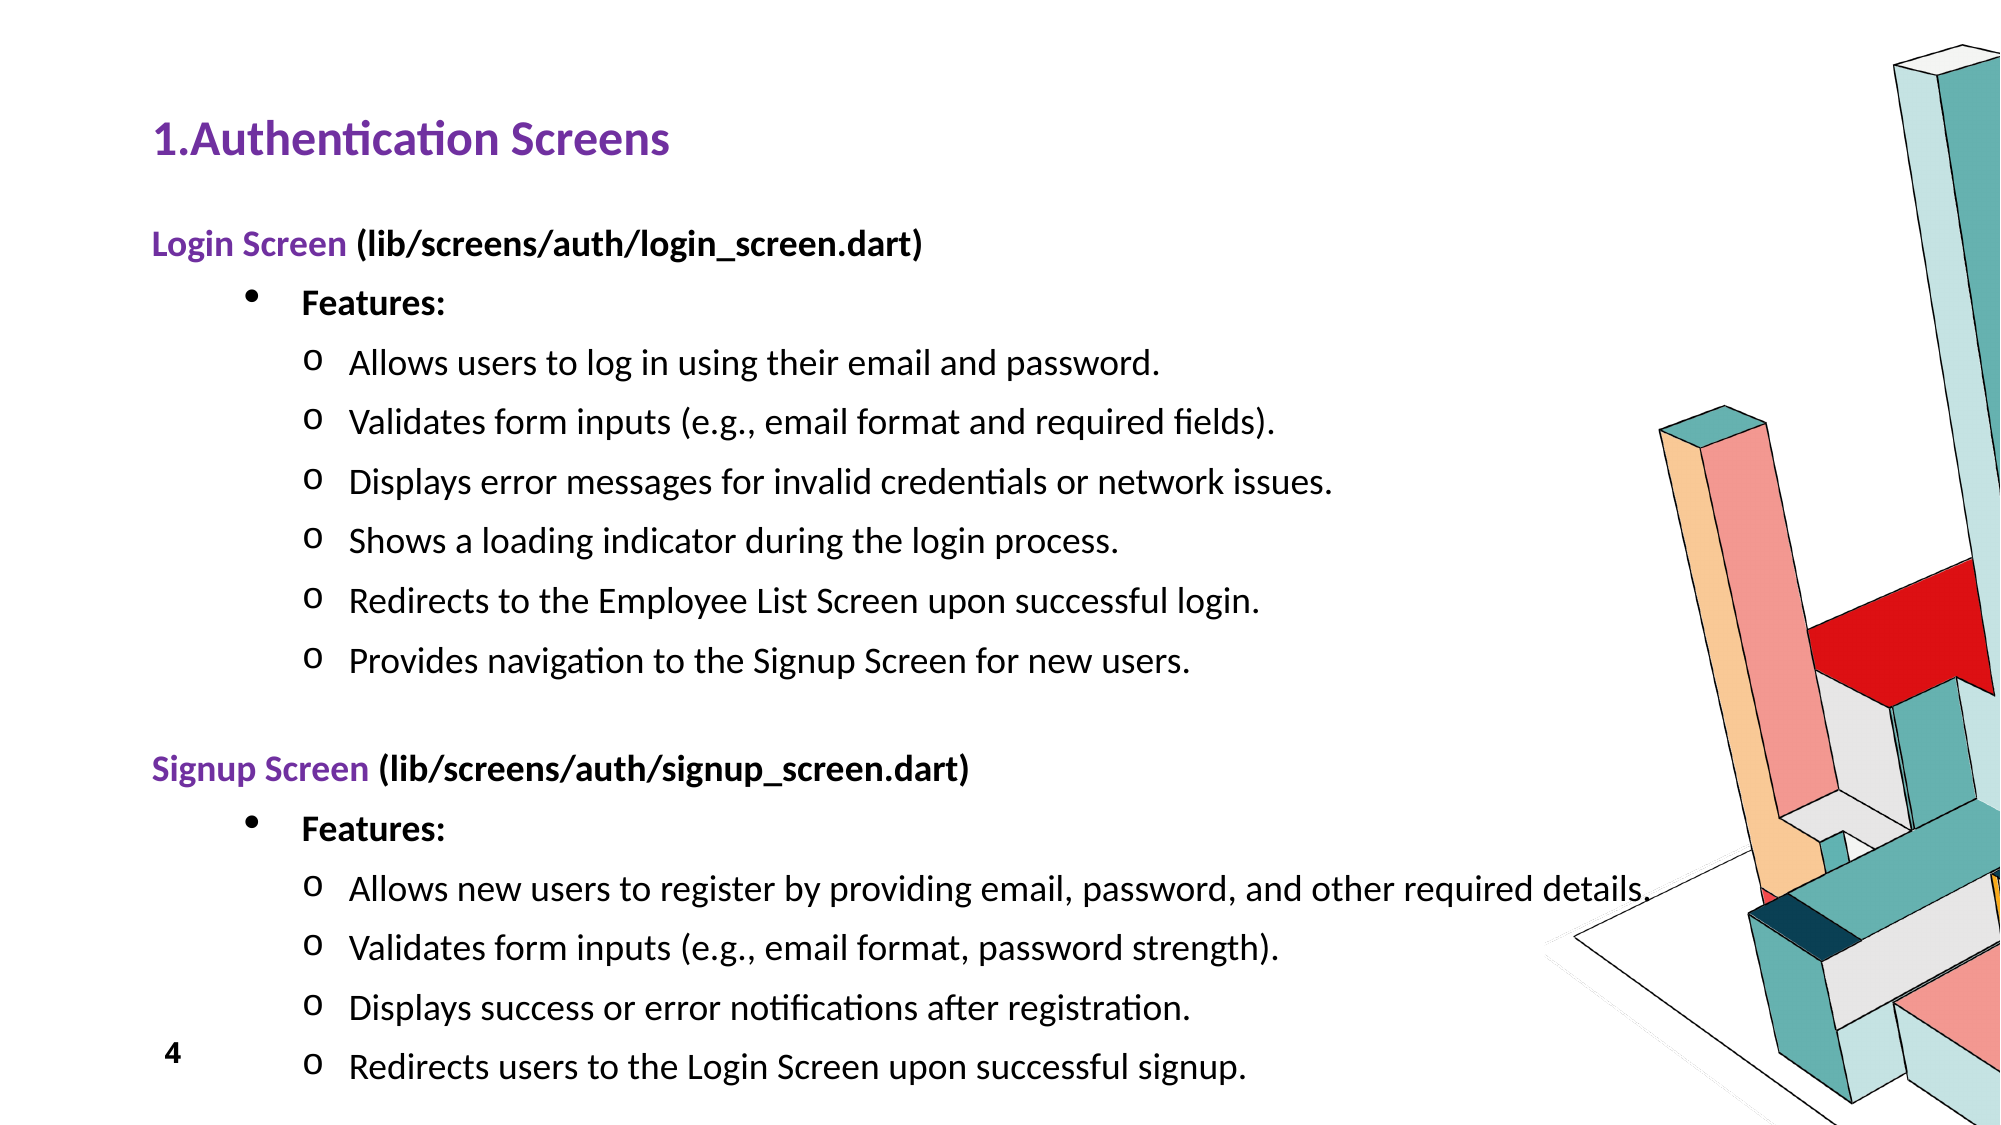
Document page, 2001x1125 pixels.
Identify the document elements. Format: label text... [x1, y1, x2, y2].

slide_number 4 [149, 1024, 588, 1085]
list Authentication Screens Login Screen (lib/screens/auth/login_screen.dart) Features: Allows users to log in using their email and password. Validates form inputs (e.g., email format and required fields). Displays error messages for invalid credentials or network issues. Shows a loading indicator during the login process. Redirects to the Employee List Screen upon successful login. Provides navigation to the Signup Screen for new users. Signup Screen (lib/screens/auth/signup_screen.dart) Features: Allows new users to register by providing email, password, and other required details. Validates form inputs (e.g., email format, password strength). Displays success or error notifications after registration. Redirects users to the Login Screen upon successful signup. [136, 97, 1866, 1066]
picture [1544, 43, 2000, 1125]
